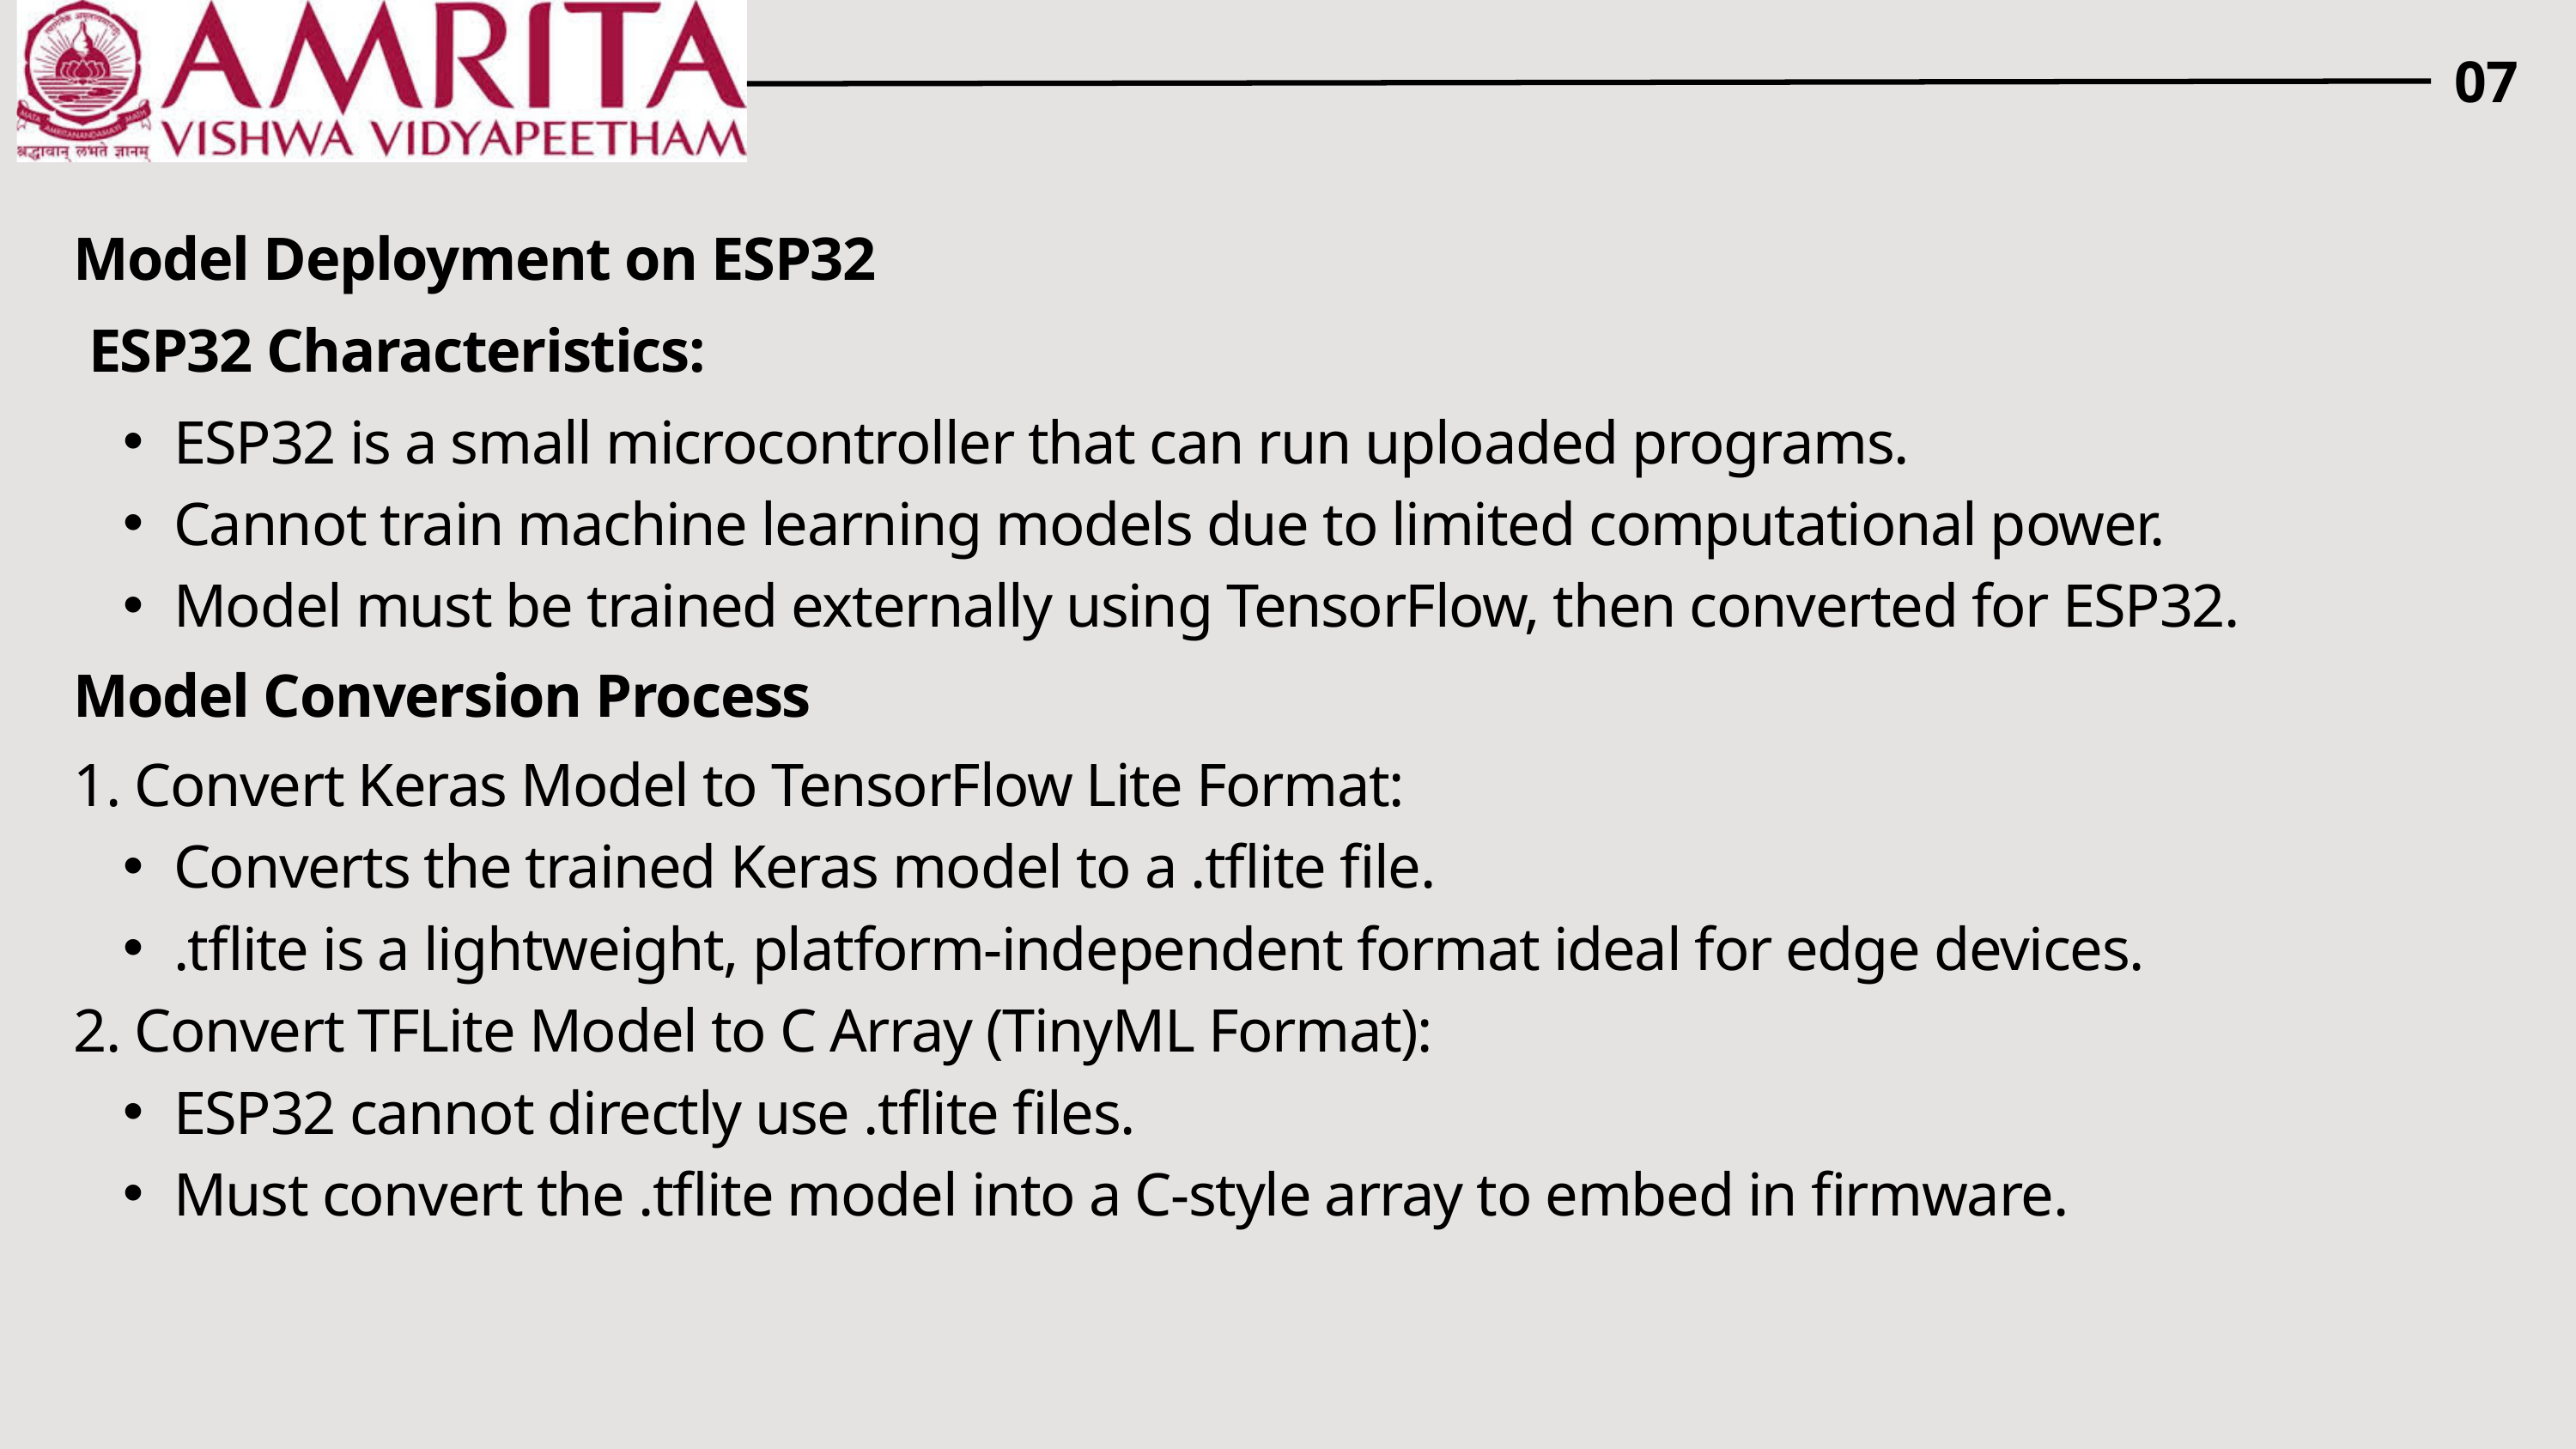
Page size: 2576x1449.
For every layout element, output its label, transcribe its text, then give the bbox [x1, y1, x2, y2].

text_box Model Deployment on ESP32 ESP32 Characteristics: ESP32 is a small microcontroller that can run uploaded programs. Cannot train machine learning models due to limited computational power. Model must be trained externally using TensorFlow, then converted for ESP32. Model Conversion Process 1. Convert Keras Model to TensorFlow Lite Format: Converts the trained Keras model to a .tflite file. .tflite is a lightweight, platform-independent format ideal for edge devices. 2. Convert TFLite Model to C Array (TinyML Format): ESP32 cannot directly use .tflite files. Must convert the .tflite model into a C-style array to embed in firmware. [73, 209, 2432, 1310]
text_box 07 [2431, 51, 2543, 114]
text_box [16, 0, 747, 162]
